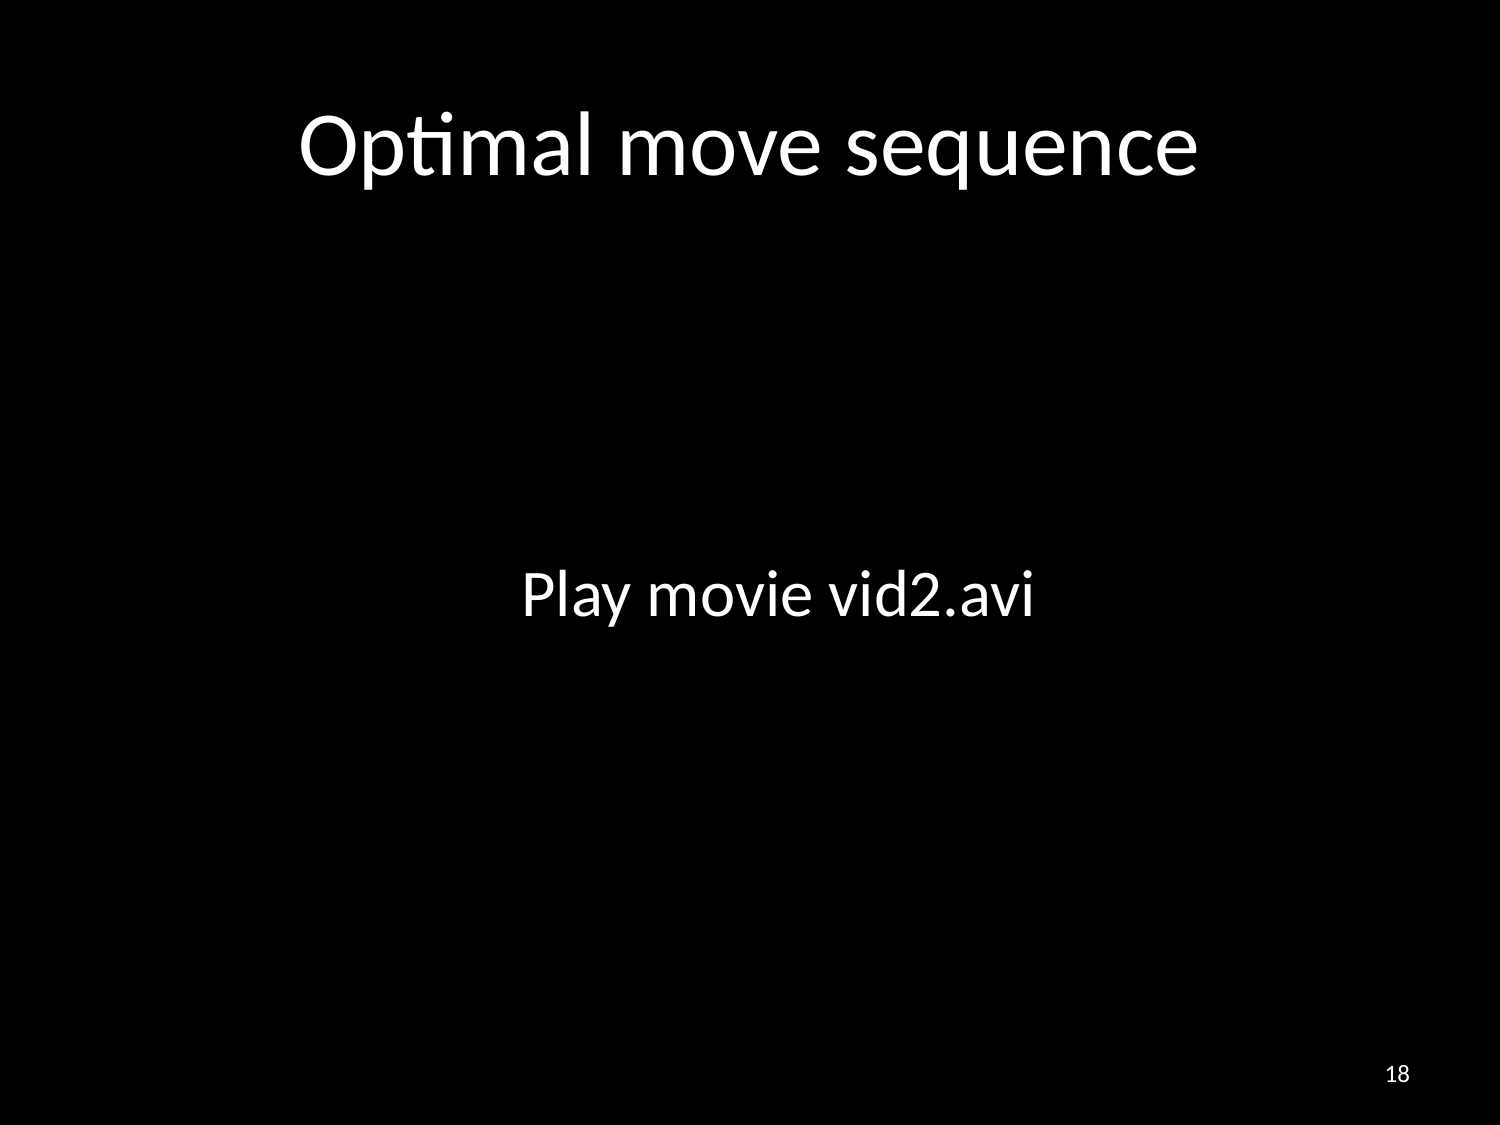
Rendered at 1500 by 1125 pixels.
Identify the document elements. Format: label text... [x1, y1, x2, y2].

title Optimal move sequence [75, 45, 1425, 233]
slide_number 18 [1074, 1042, 1425, 1103]
list Play movie vid2.avi [75, 262, 1425, 1005]
